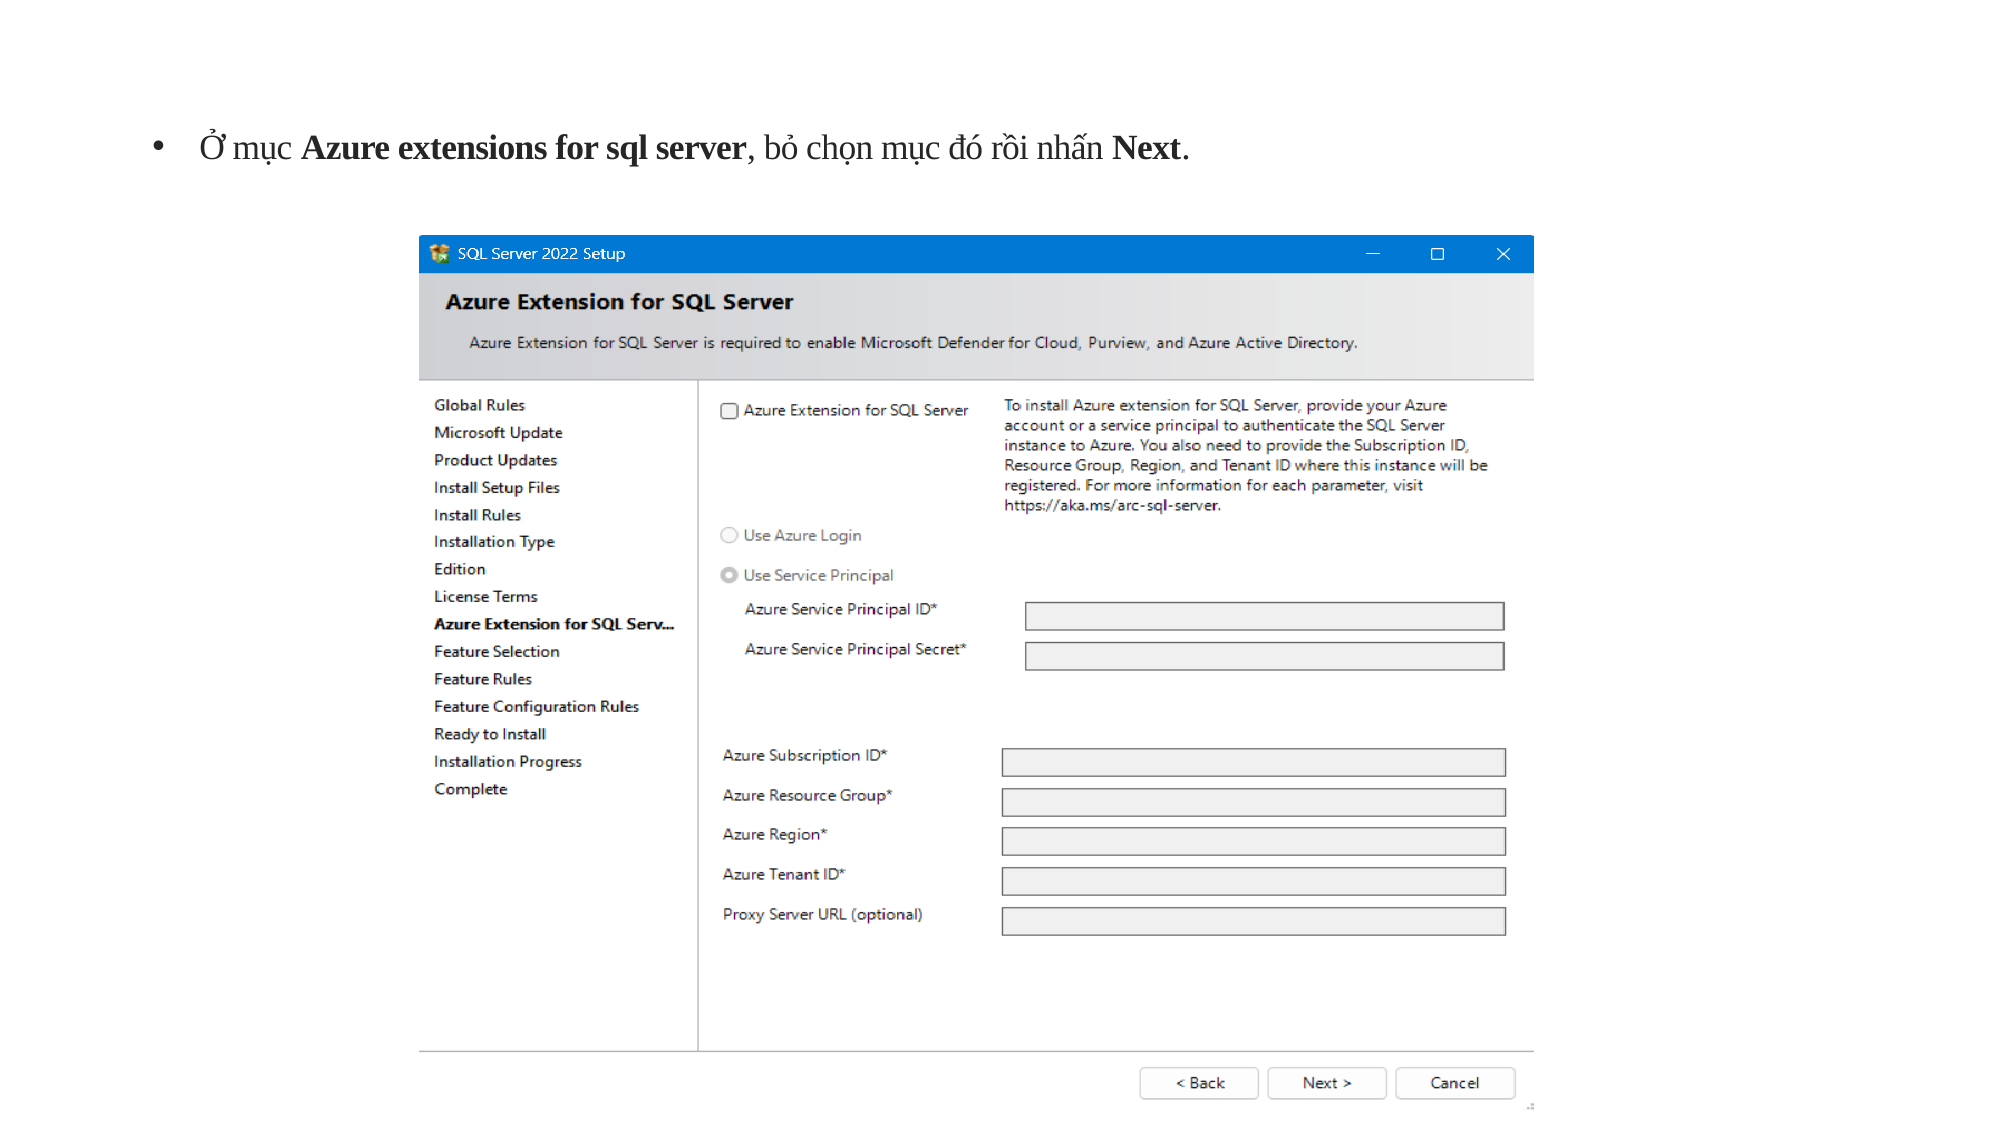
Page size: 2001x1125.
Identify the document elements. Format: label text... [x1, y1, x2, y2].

title Ở mục Azure extensions for sql server, bỏ chọn mục đó rồi nhấn Next. [137, 59, 1863, 278]
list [418, 235, 1535, 1111]
